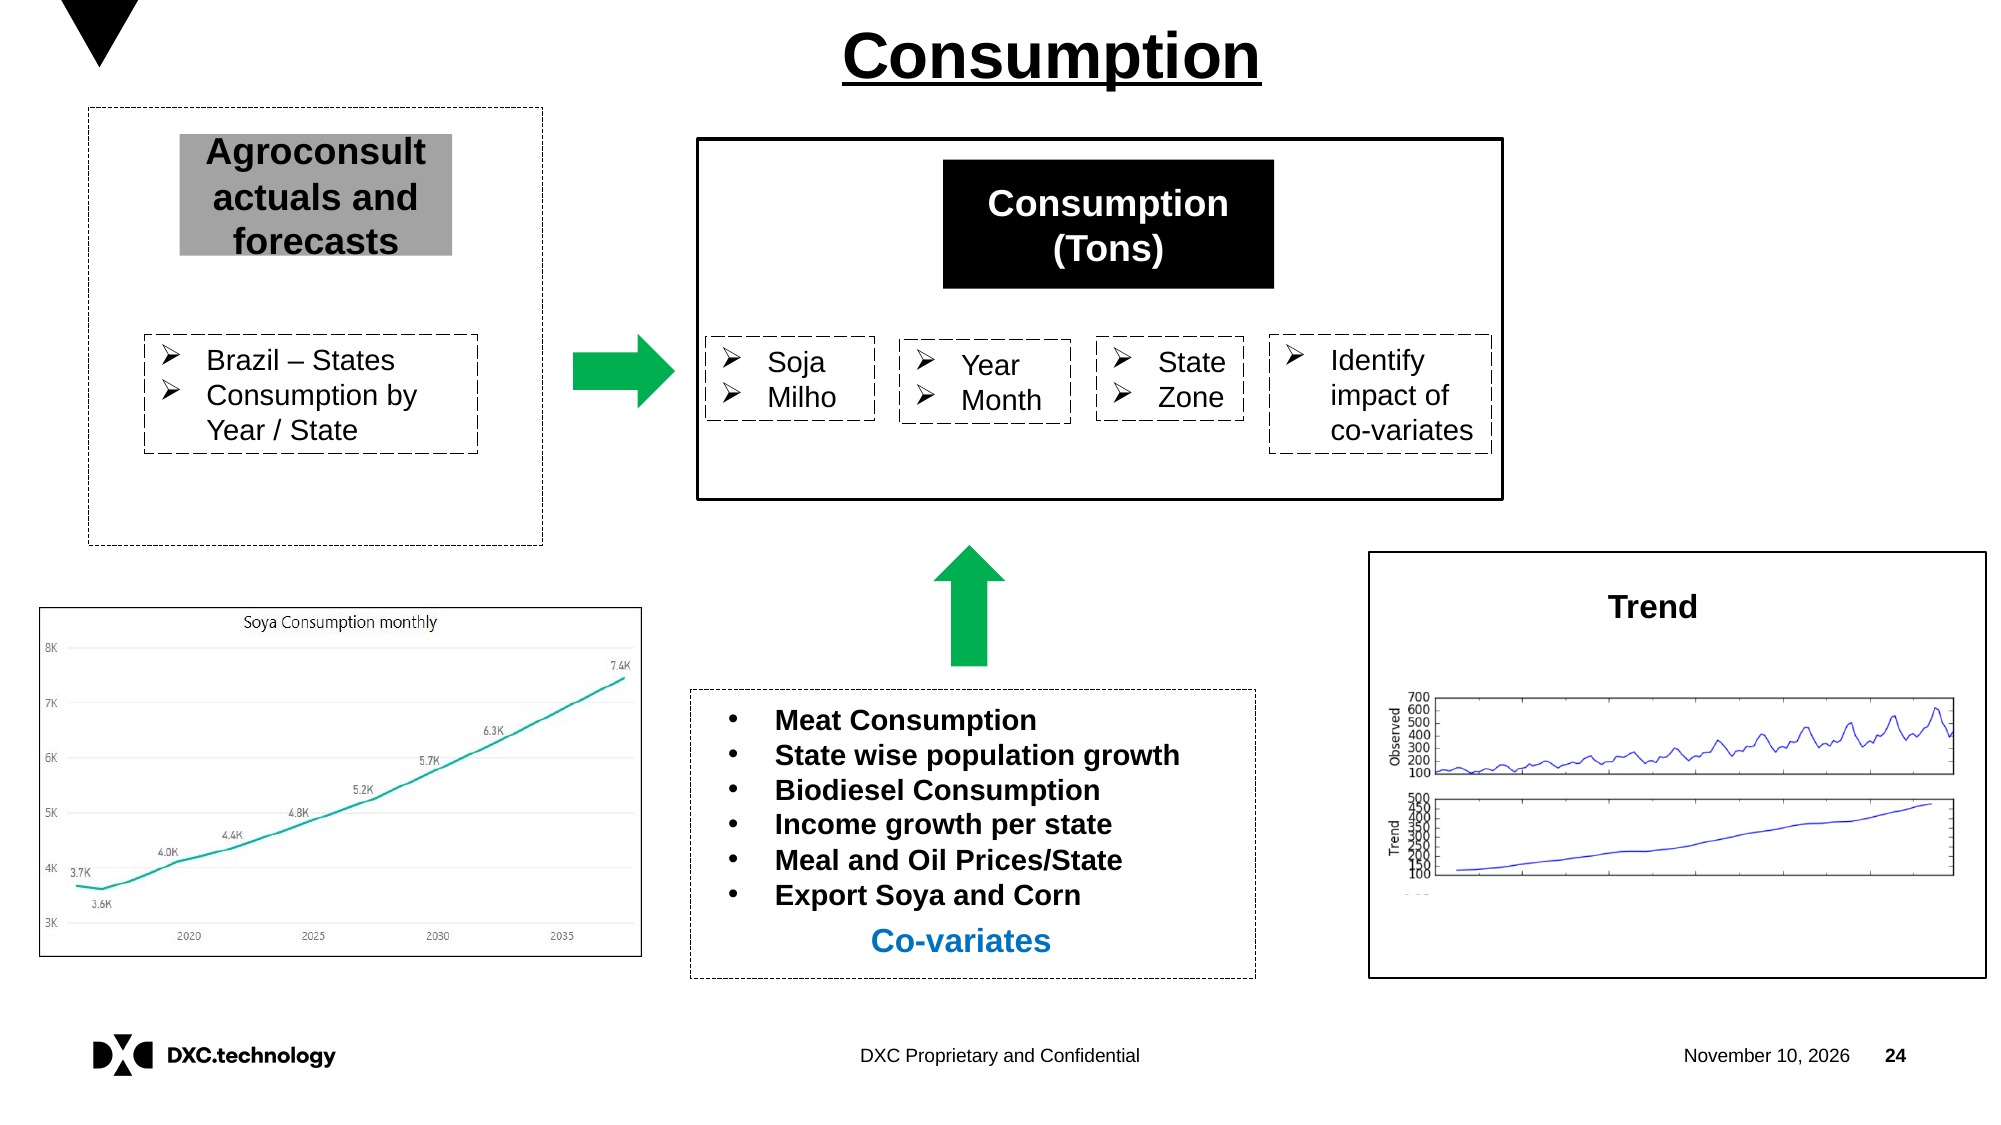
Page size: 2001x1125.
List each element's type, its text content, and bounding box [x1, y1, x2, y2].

text_box [573, 333, 676, 409]
text_box [933, 545, 1006, 667]
text_box [1369, 551, 1986, 978]
text_box Identify impact of co-variates [1269, 334, 1492, 454]
text_box Soja Milho [705, 336, 875, 421]
picture [1380, 689, 1961, 895]
text_box [88, 107, 543, 545]
text_box [697, 138, 1503, 500]
text_box [690, 689, 1256, 978]
picture [25, 604, 655, 966]
title Consumption [842, 25, 1275, 94]
